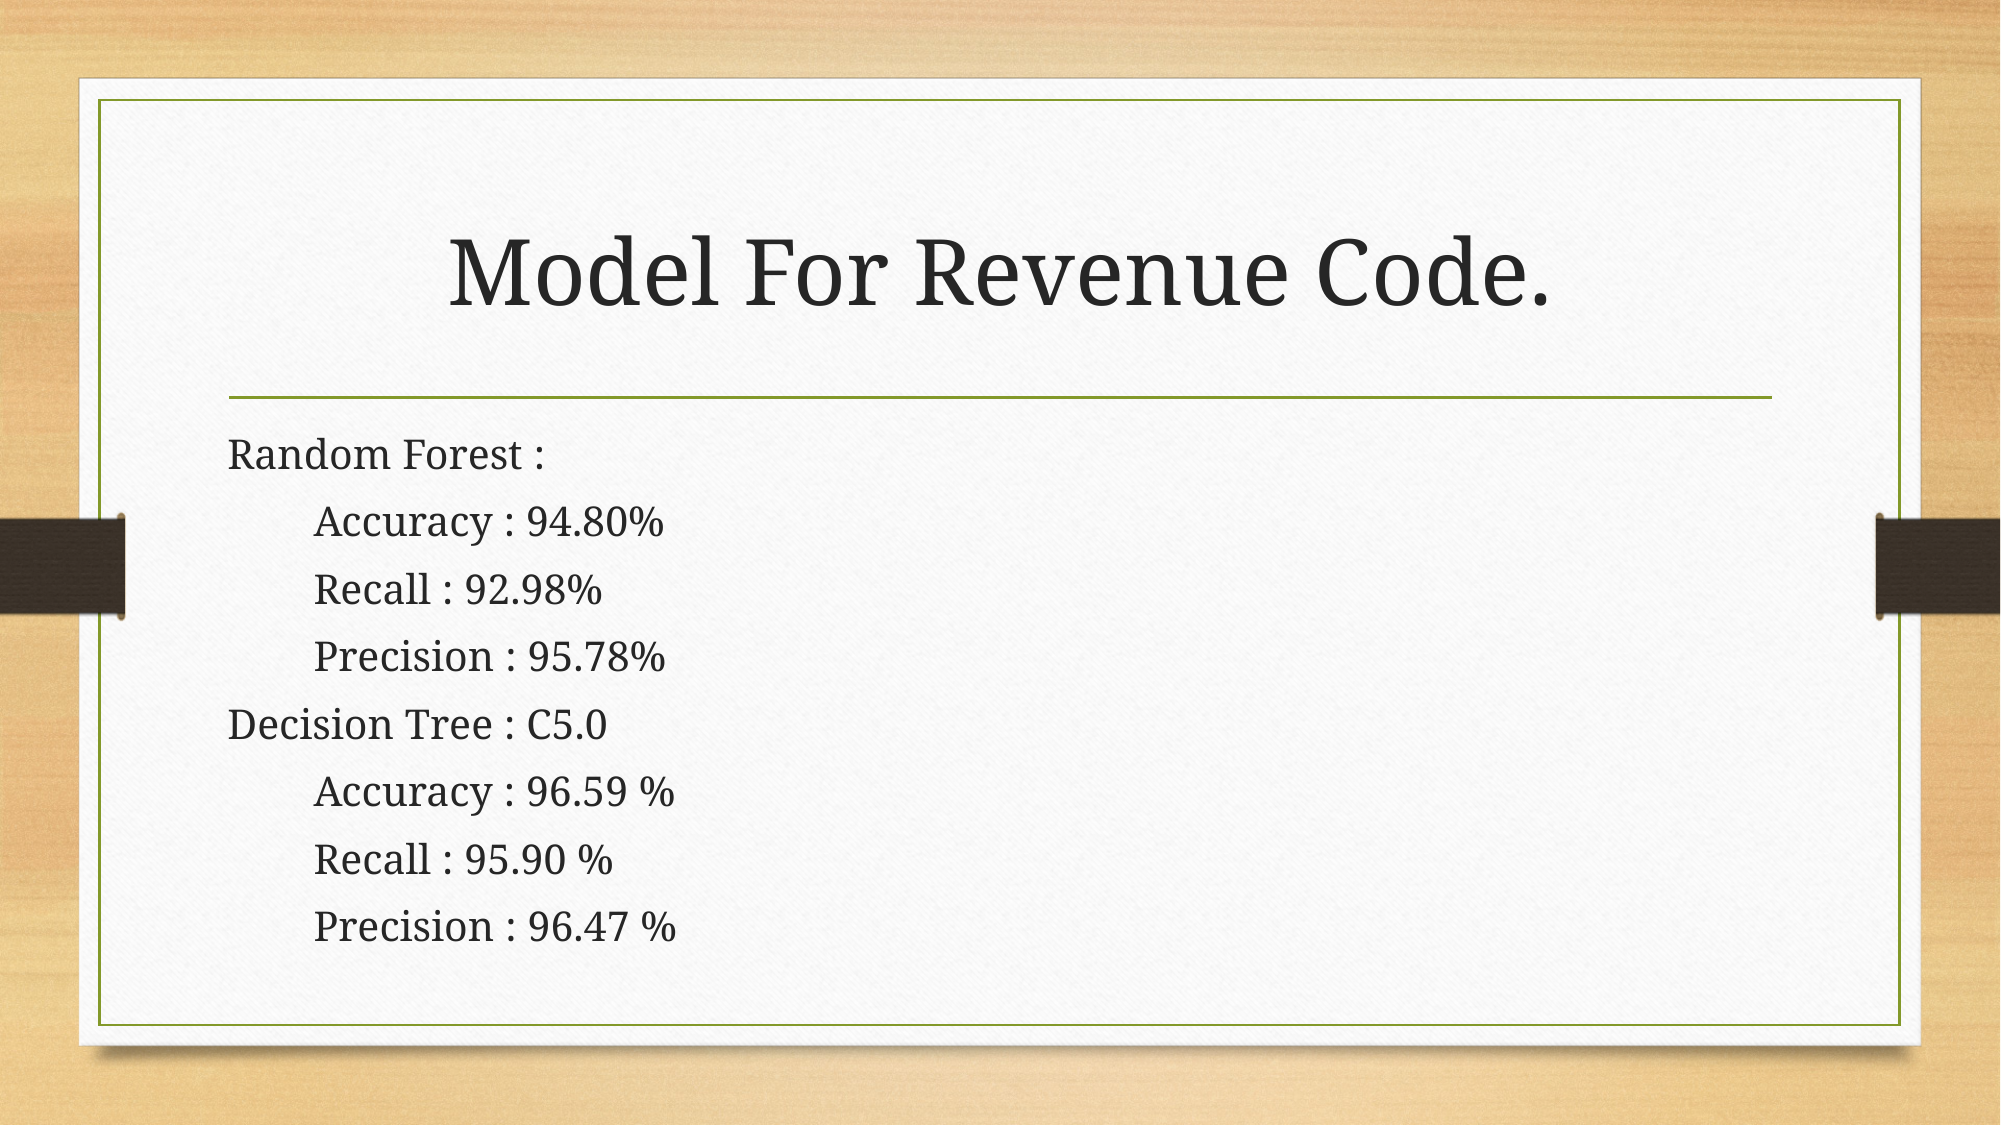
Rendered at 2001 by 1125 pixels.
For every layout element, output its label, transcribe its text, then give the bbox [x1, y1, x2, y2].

title Model For Revenue Code. [212, 161, 1788, 378]
picture [0, 0, 2001, 1125]
list Random Forest : Accuracy : 94.80% Recall : 92.98% Precision : 95.78% Decision Tree : C5.0 Accuracy : 96.59 % Recall : 95.90 % Precision : 96.47 % [212, 420, 1788, 964]
